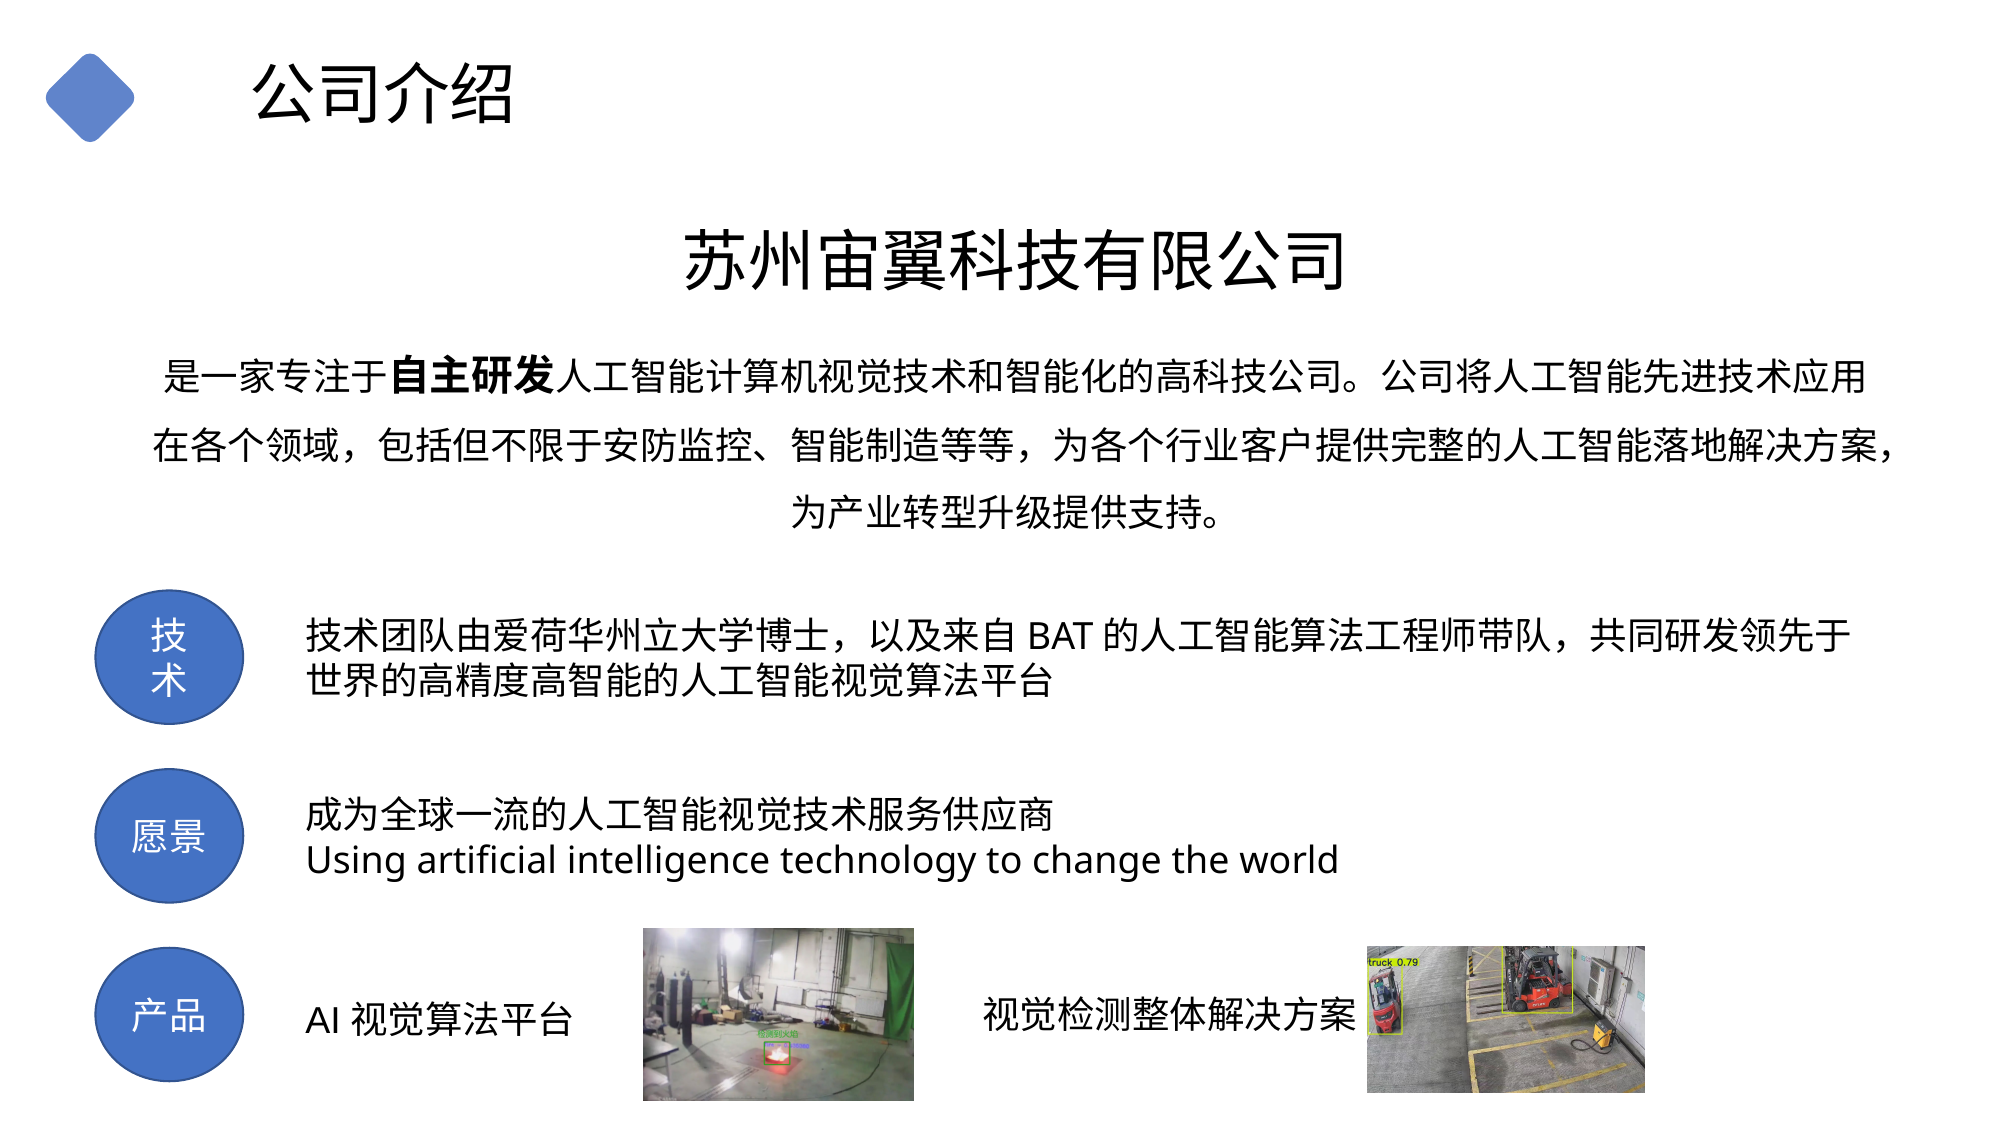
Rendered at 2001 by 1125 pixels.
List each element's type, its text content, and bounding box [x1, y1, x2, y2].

picture [643, 928, 914, 1101]
text_box 技术团队由爱荷华州立大学博士，以及来自BAT的人工智能算法工程师带队，共同研发领先于世界的高精度高智能的人工智能视觉算法平台 [290, 604, 1870, 710]
text_box AI视觉算法平台 [290, 989, 596, 1049]
text_box [45, 53, 135, 143]
text_box 视觉检测整体解决方案 [967, 983, 1367, 1044]
picture [1367, 945, 1645, 1093]
text_box 产品 [94, 946, 245, 1083]
text_box 愿景 [94, 768, 245, 904]
text_box 公司介绍 [42, 50, 759, 152]
text_box 苏州宙翼科技有限公司 是一家专注于自主研发人工智能计算机视觉技术和智能化的高科技公司。公司将人工智能先进技术应用在各个领域，包括但不限于安防监控、智能制造等等，为各个行业客户提供完整的人工智能落地解决方案，为产业转型升级提供支持。 [135, 171, 1896, 542]
text_box 成为全球一流的人工智能视觉技术服务供应商 Using artificial intelligence technology to change the world [290, 783, 1870, 888]
text_box 技术 [94, 589, 245, 725]
